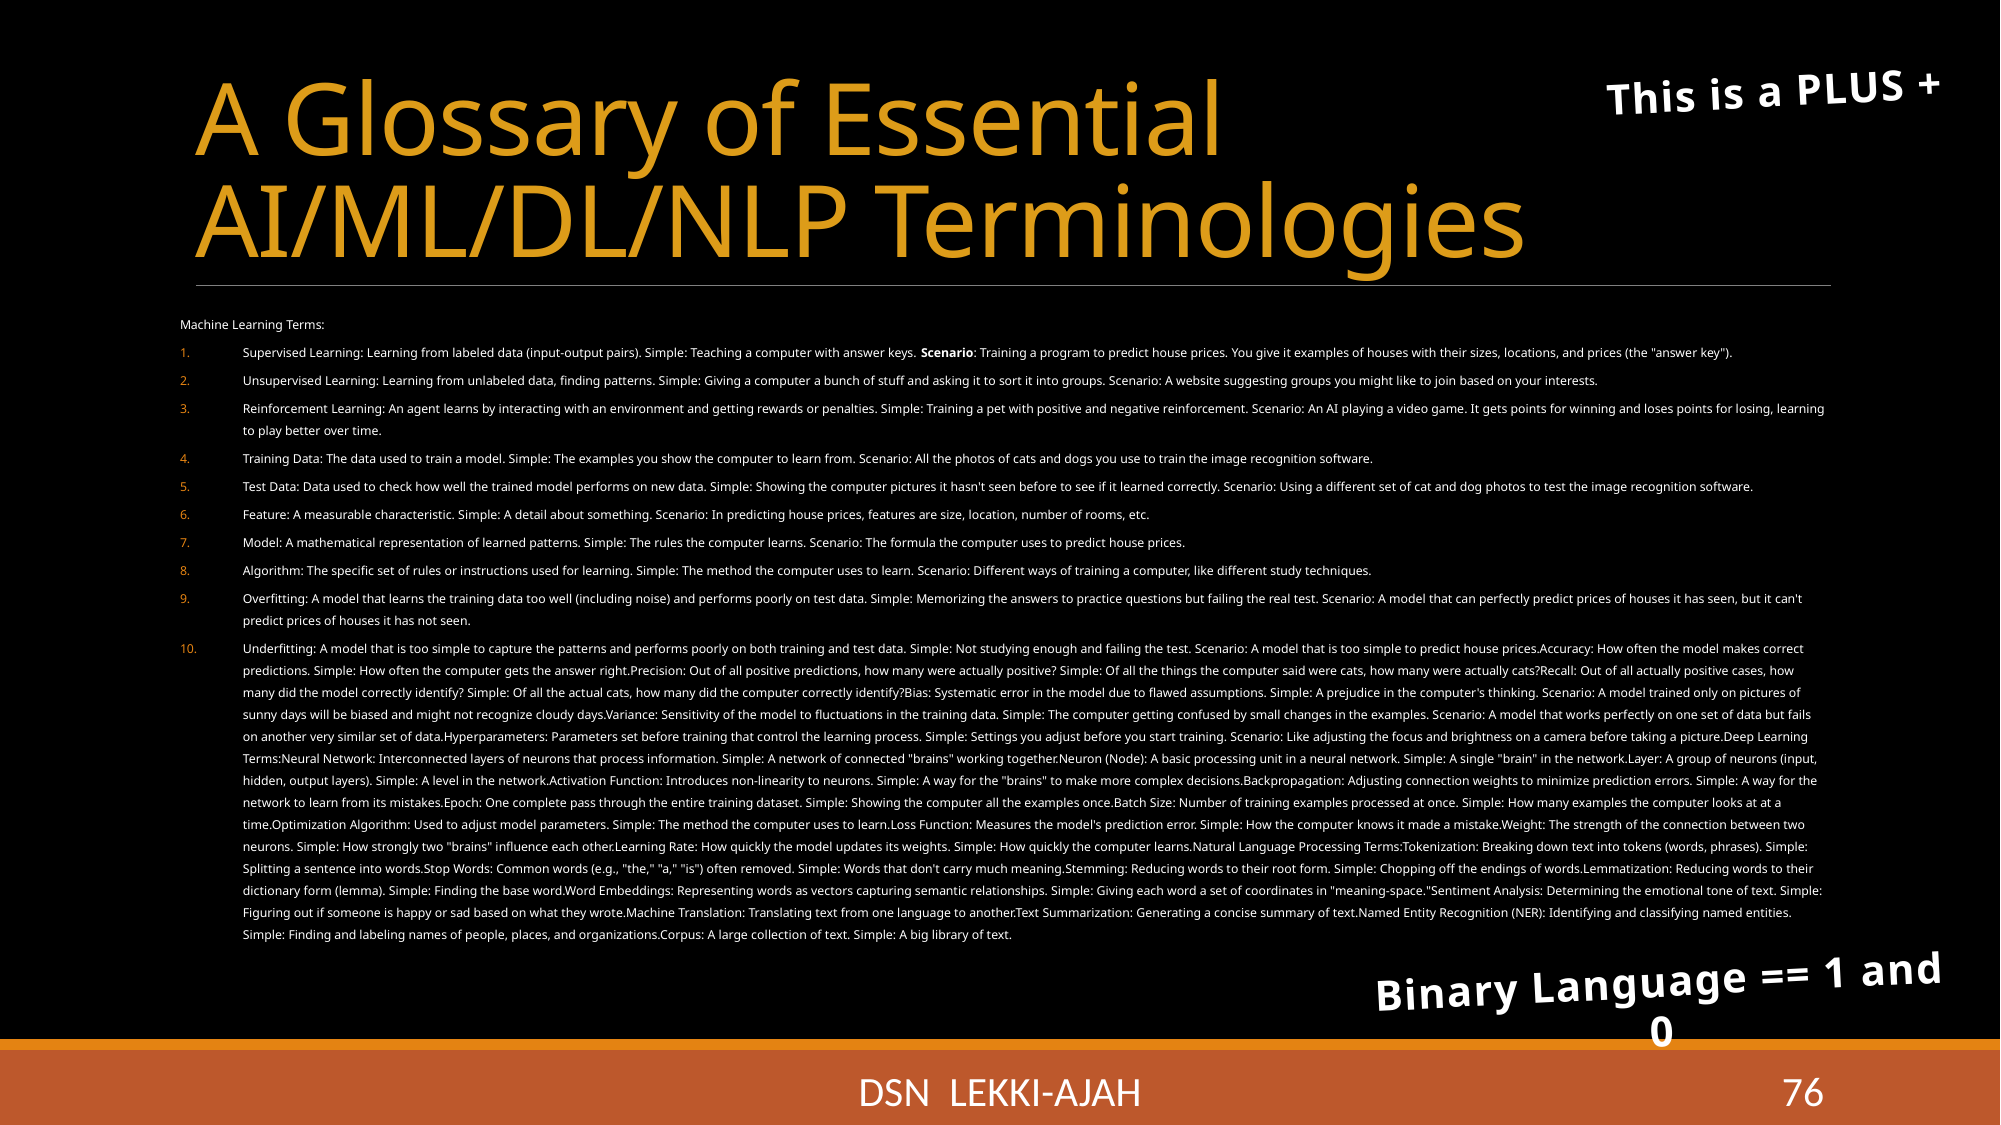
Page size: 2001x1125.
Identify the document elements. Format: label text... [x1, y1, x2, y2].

text_box This is a PLUS + [1566, 47, 1982, 134]
slide_number 76 [1624, 1059, 1840, 1120]
list Machine Learning Terms: Supervised Learning: Learning from labeled data (input-output pairs). Simple: Teaching a computer with answer keys. Scenario: Training a program to predict house prices. You give it examples of houses with their sizes, locations, and prices (the "answer key"). Unsupervised Learning: Learning from unlabeled data, finding patterns. Simple: Giving a computer a bunch of stuff and asking it to sort it into groups. Scenario: A website suggesting groups you might like to join based on your interests. Reinforcement Learning: An agent learns by interacting with an environment and getting rewards or penalties. Simple: Training a pet with positive and negative reinforcement. Scenario: An AI playing a video game. It gets points for winning and loses points for losing, learning to play better over time. Training Data: The data used to train a model. Simple: The examples you show the computer to learn from. Scenario: All the photos of cats and dogs you use to train the image recognition software. Test Data: Data used to check how well the trained model performs on new data. Simple: Showing the computer pictures it hasn't seen before to see if it learned correctly. Scenario: Using a different set of cat and dog photos to test the image recognition software. Feature: A measurable characteristic. Simple: A detail about something. Scenario: In predicting house prices, features are size, location, number of rooms, etc. Model: A mathematical representation of learned patterns. Simple: The rules the computer learns. Scenario: The formula the computer uses to predict house prices. Algorithm: The specific set of rules or instructions used for learning. Simple: The method the computer uses to learn. Scenario: Different ways of training a computer, like different study techniques. Overfitting: A model that learns the training data too well (including noise) and performs poorly on test data. Simple: Memorizing the answers to practice questions but failing the real test. Scenario: A model that can perfectly predict prices of houses it has seen, but it can't predict prices of houses it has not seen. Underfitting: A model that is too simple to capture the patterns and performs poorly on both training and test data. Simple: Not studying enough and failing the test. Scenario: A model that is too simple to predict house prices.Accuracy: How often the model makes correct predictions. Simple: How often the computer gets the answer right.Precision: Out of all positive predictions, how many were actually positive? Simple: Of all the things the computer said were cats, how many were actually cats?Recall: Out of all actually positive cases, how many did the model correctly identify? Simple: Of all the actual cats, how many did the computer correctly identify?Bias: Systematic error in the model due to flawed assumptions. Simple: A prejudice in the computer's thinking. Scenario: A model trained only on pictures of sunny days will be biased and might not recognize cloudy days.Variance: Sensitivity of the model to fluctuations in the training data. Simple: The computer getting confused by small changes in the examples. Scenario: A model that works perfectly on one set of data but fails on another very similar set of data.Hyperparameters: Parameters set before training that control the learning process. Simple: Settings you adjust before you start training. Scenario: Like adjusting the focus and brightness on a camera before taking a picture.Deep Learning Terms:Neural Network: Interconnected layers of neurons that process information. Simple: A network of connected "brains" working together.Neuron (Node): A basic processing unit in a neural network. Simple: A single "brain" in the network.Layer: A group of neurons (input, hidden, output layers). Simple: A level in the network.Activation Function: Introduces non-linearity to neurons. Simple: A way for the "brains" to make more complex decisions.Backpropagation: Adjusting connection weights to minimize prediction errors. Simple: A way for the network to learn from its mistakes.Epoch: One complete pass through the entire training dataset. Simple: Showing the computer all the examples once.Batch Size: Number of training examples processed at once. Simple: How many examples the computer looks at at a time.Optimization Algorithm: Used to adjust model parameters. Simple: The method the computer uses to learn.Loss Function: Measures the model's prediction error. Simple: How the computer knows it made a mistake.Weight: The strength of the connection between two neurons. Simple: How strongly two "brains" influence each other.Learning Rate: How quickly the model updates its weights. Simple: How quickly the computer learns.Natural Language Processing Terms:Tokenization: Breaking down text into tokens (words, phrases). Simple: Splitting a sentence into words.Stop Words: Common words (e.g., "the," "a," "is") often removed. Simple: Words that don't carry much meaning.Stemming: Reducing words to their root form. Simple: Chopping off the endings of words.Lemmatization: Reducing words to their dictionary form (lemma). Simple: Finding the base word.Word Embeddings: Representing words as vectors capturing semantic relationships. Simple: Giving each word a set of coordinates in "meaning-space."Sentiment Analysis: Determining the emotional tone of text. Simple: Figuring out if someone is happy or sad based on what they wrote.Machine Translation: Translating text from one language to another.Text Summarization: Generating a concise summary of text.Named Entity Recognition (NER): Identifying and classifying named entities. Simple: Finding and labeling names of people, places, and organizations.Corpus: A large collection of text. Simple: A big library of text. [180, 302, 1830, 963]
title A Glossary of Essential AI/ML/DL/NLP Terminologies [180, 47, 1830, 285]
footer DSN LEKKI-AJAH [604, 1059, 1396, 1120]
text_box Binary Language == 1 and 0 [1344, 931, 1977, 1079]
